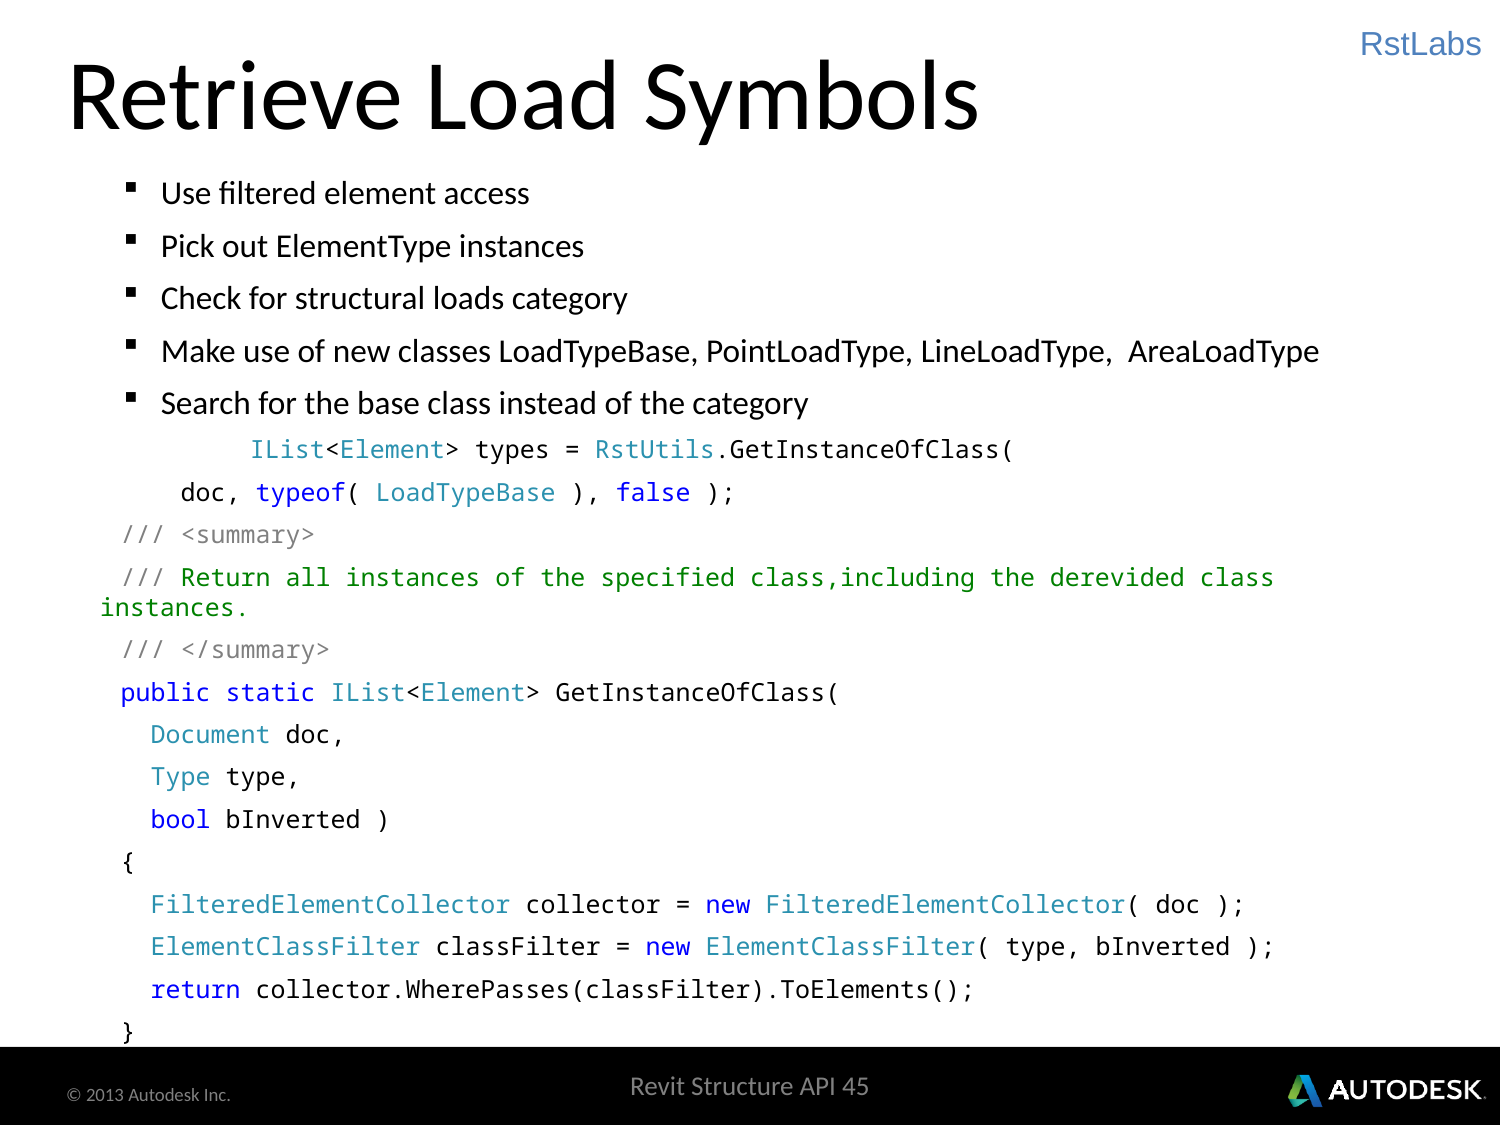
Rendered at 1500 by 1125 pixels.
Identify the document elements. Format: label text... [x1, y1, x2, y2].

title Retrieve Load Symbols [52, 22, 1353, 164]
picture [0, 1046, 1500, 1125]
list Use filtered element access Pick out ElementType instances Check for structural loads category Make use of new classes LoadTypeBase, PointLoadType, LineLoadType, AreaLoadType Search for the base class instead of the category IList<Element> types = RstUtils.GetInstanceOfClass( doc, typeof( LoadTypeBase ), false ); /// <summary> /// Return all instances of the specified class,including the derevided class instances. /// </summary> public static IList<Element> GetInstanceOfClass( Document doc, Type type, bool bInverted ) { FilteredElementCollector collector = new FilteredElementCollector( doc ); ElementClassFilter classFilter = new ElementClassFilter( type, bInverted ); return collector.WherePasses(classFilter).ToElements(); } [45, 164, 1383, 868]
text_box RstLabs [1151, 22, 1483, 63]
